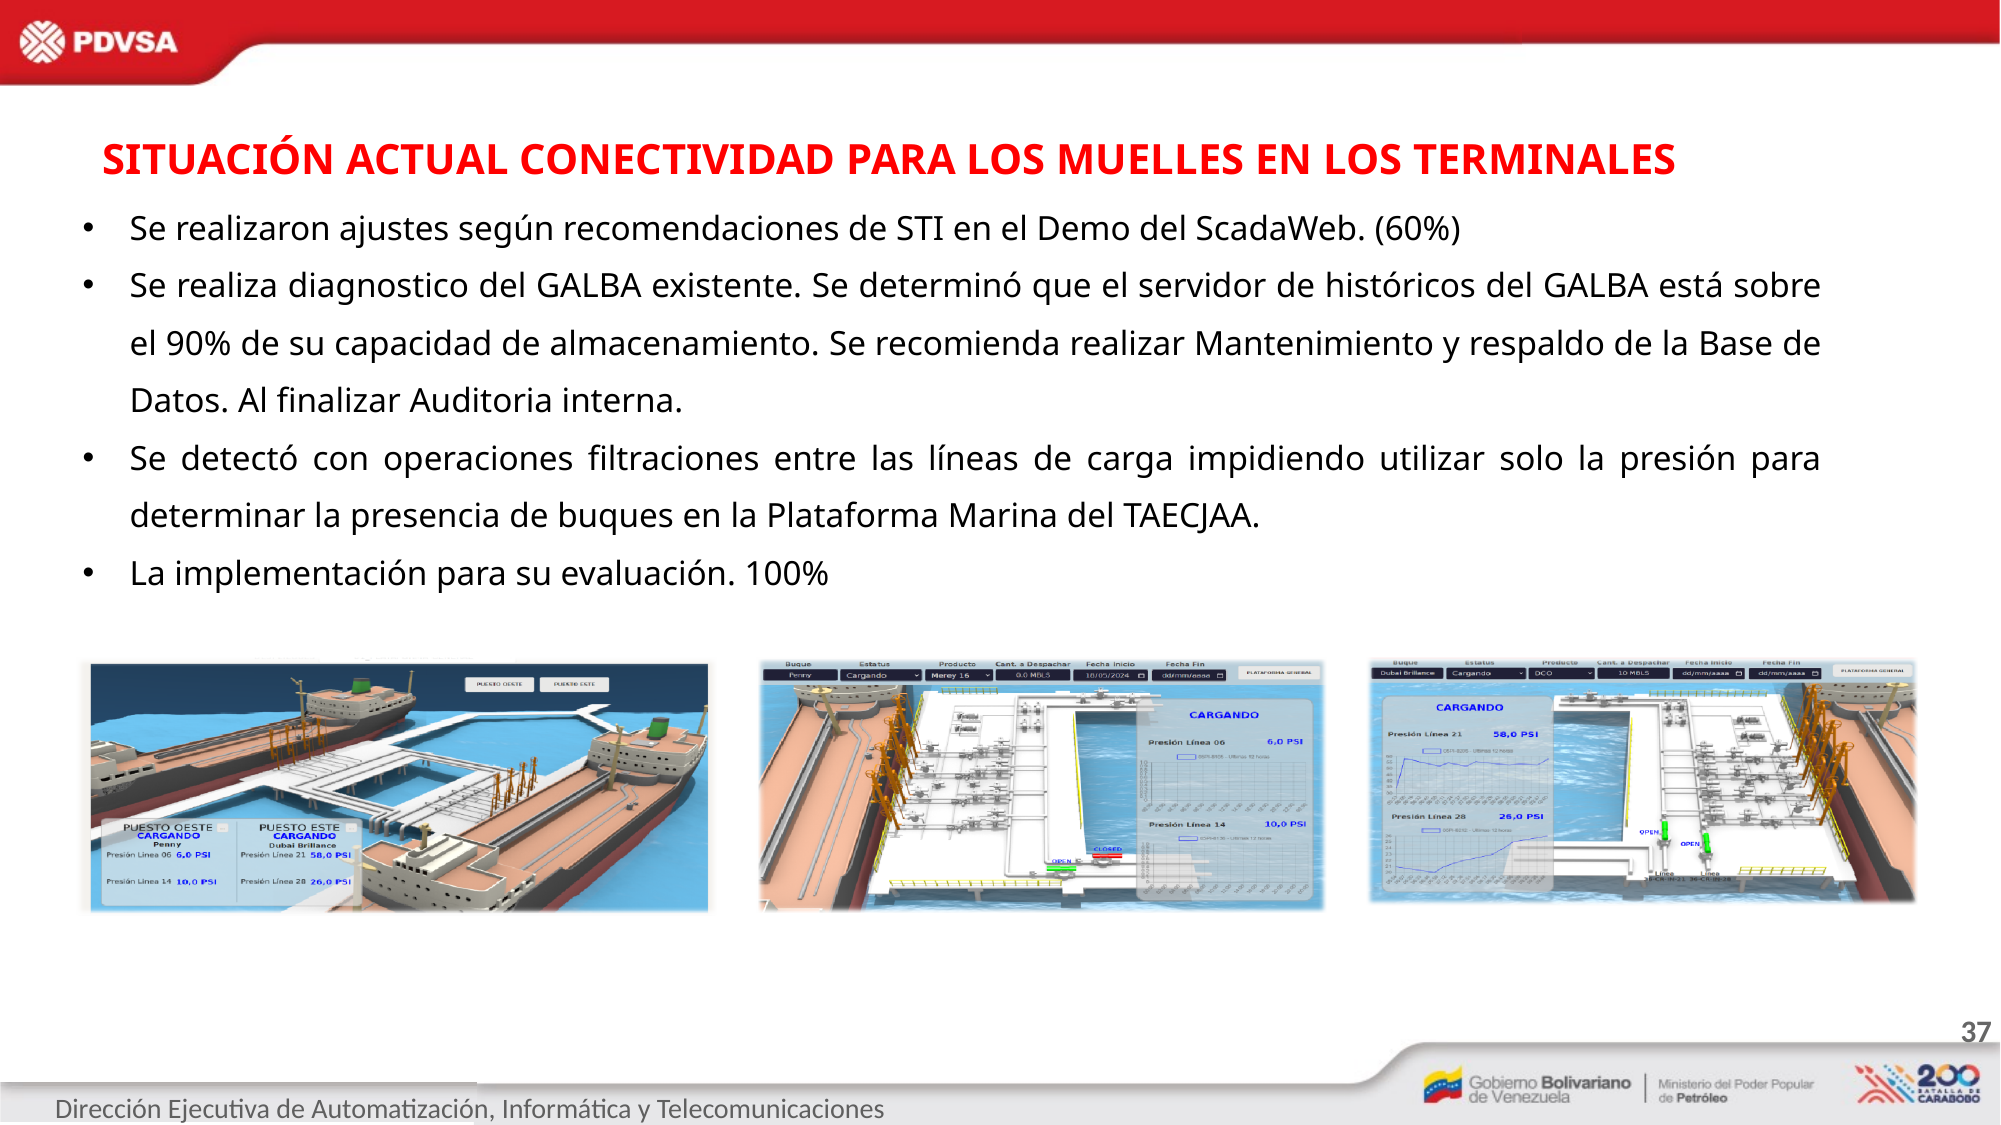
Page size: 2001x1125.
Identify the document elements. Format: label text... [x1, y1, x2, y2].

text_box Se realizaron ajustes según recomendaciones de STI en el Demo del ScadaWeb. (60%) Se realiza diagnostico del GALBA existente. Se determinó que el servidor de históricos del GALBA está sobre el 90% de su capacidad de almacenamiento. Se recomienda realizar Mantenimiento y respaldo de la Base de Datos. Al finalizar Auditoria interna. Se detectó con operaciones filtraciones entre las líneas de carga impidiendo utilizar solo la presión para determinar la presencia de buques en la Plataforma Marina del TAECJAA. La implementación para su evaluación. 100% [82, 189, 1825, 949]
picture [0, 1039, 2001, 1125]
text_box SITUACIÓN ACTUAL CONECTIVIDAD PARA LOS MUELLES EN LOS TERMINALES [88, 125, 1947, 191]
picture [756, 657, 1327, 913]
picture [76, 657, 717, 916]
picture [1366, 657, 1918, 906]
picture [0, 0, 2000, 86]
